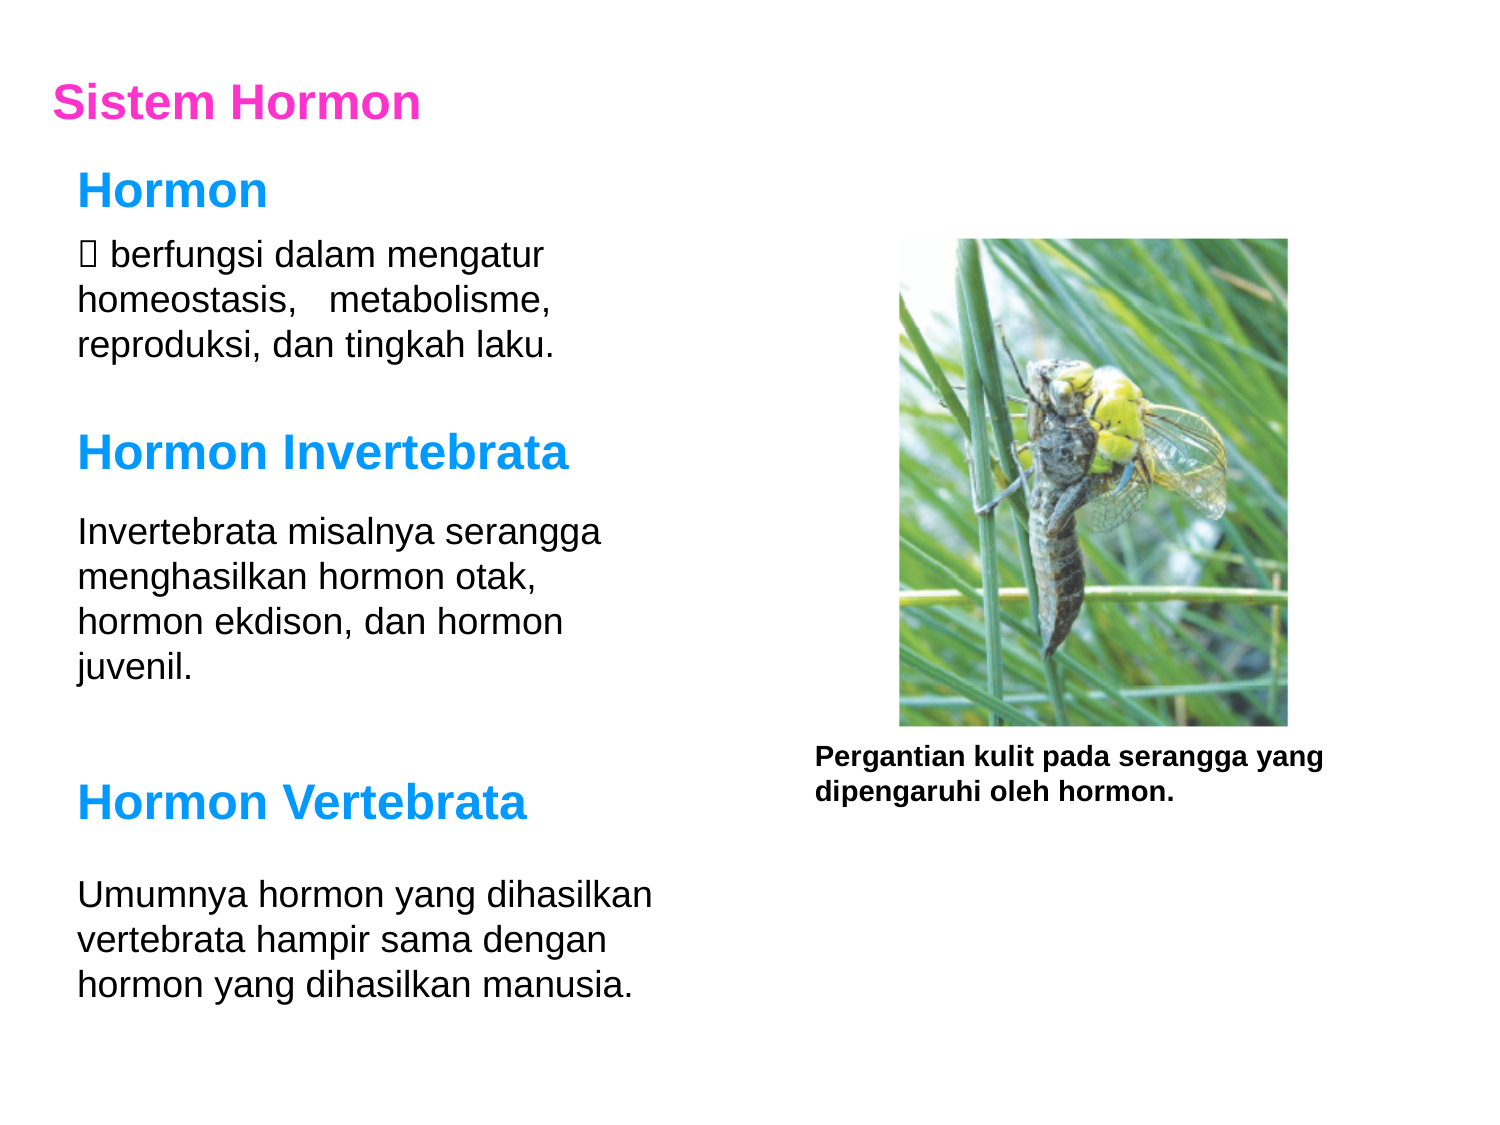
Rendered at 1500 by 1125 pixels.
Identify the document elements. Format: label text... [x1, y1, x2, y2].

text_box Invertebrata misalnya serangga menghasilkan hormon otak, hormon ekdison, dan hormon juvenil. [62, 499, 638, 695]
text_box Hormon Vertebrata [62, 762, 663, 838]
text_box Sistem Hormon [37, 62, 588, 138]
text_box Umumnya hormon yang dihasilkan vertebrata hampir sama dengan hormon yang dihasilkan manusia. [62, 862, 675, 1012]
text_box Hormon Invertebrata [62, 412, 663, 488]
picture [887, 229, 1301, 730]
text_box Hormon  berfungsi dalam mengatur homeostasis, metabolisme, reproduksi, dan tingkah laku. [62, 149, 663, 373]
text_box Pergantian kulit pada serangga yang dipengaruhi oleh hormon. [799, 729, 1388, 815]
